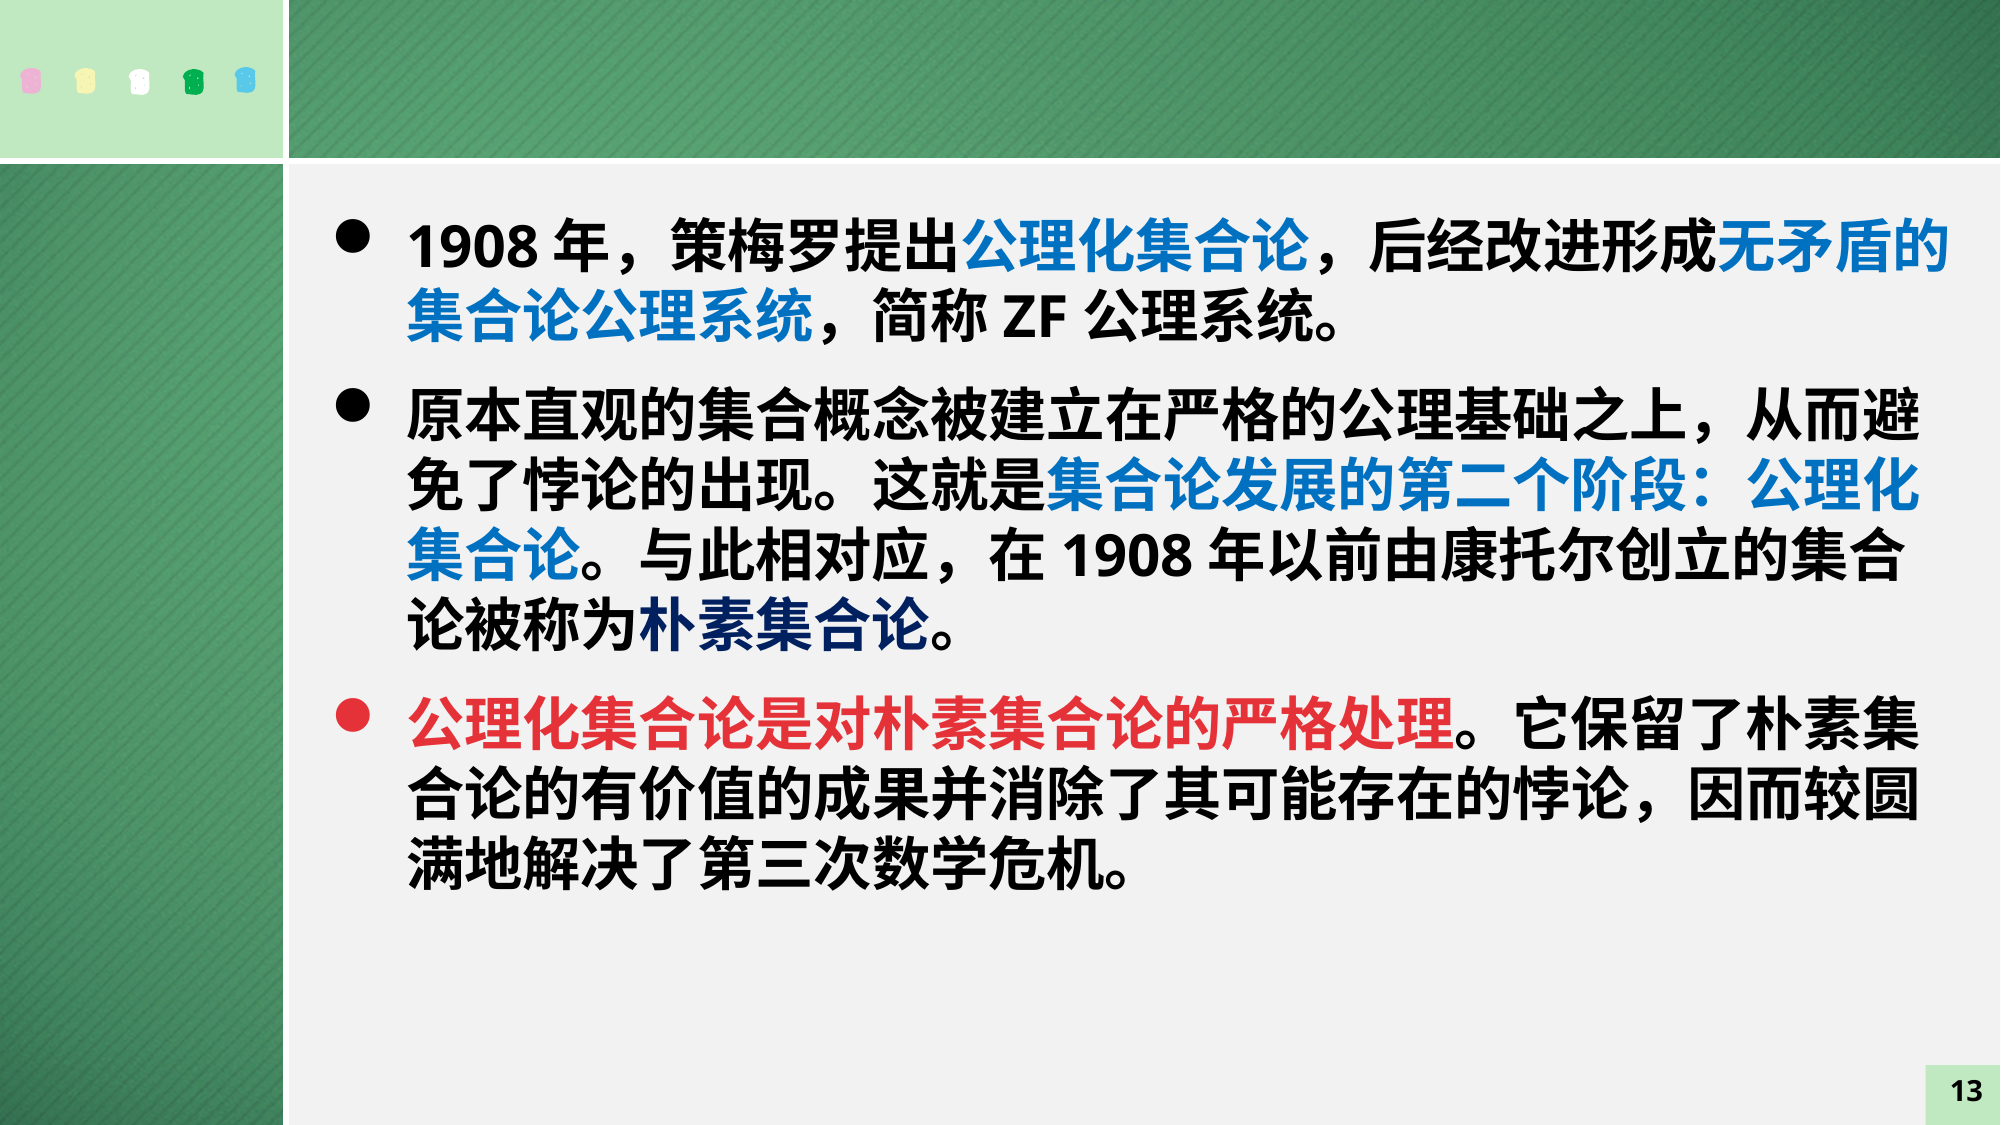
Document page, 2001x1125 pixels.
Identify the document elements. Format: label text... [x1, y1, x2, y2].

slide_number 13 [1925, 1065, 2000, 1125]
text_box 1908年，策梅罗提出公理化集合论，后经改进形成无矛盾的集合论公理系统，简称ZF公理系统。 原本直观的集合概念被建立在严格的公理基础之上，从而避免了悖论的出现。这就是集合论发展的第二个阶段：公理化集合论。与此相对应，在1908年以前由康托尔创立的集合论被称为朴素集合论。 公理化集合论是对朴素集合论的严格处理。它保留了朴素集合论的有价值的成果并消除了其可能存在的悖论，因而较圆满地解决了第三次数学危机。 [316, 201, 1966, 905]
picture [289, 0, 2000, 158]
picture [0, 164, 283, 1125]
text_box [19, 65, 258, 95]
